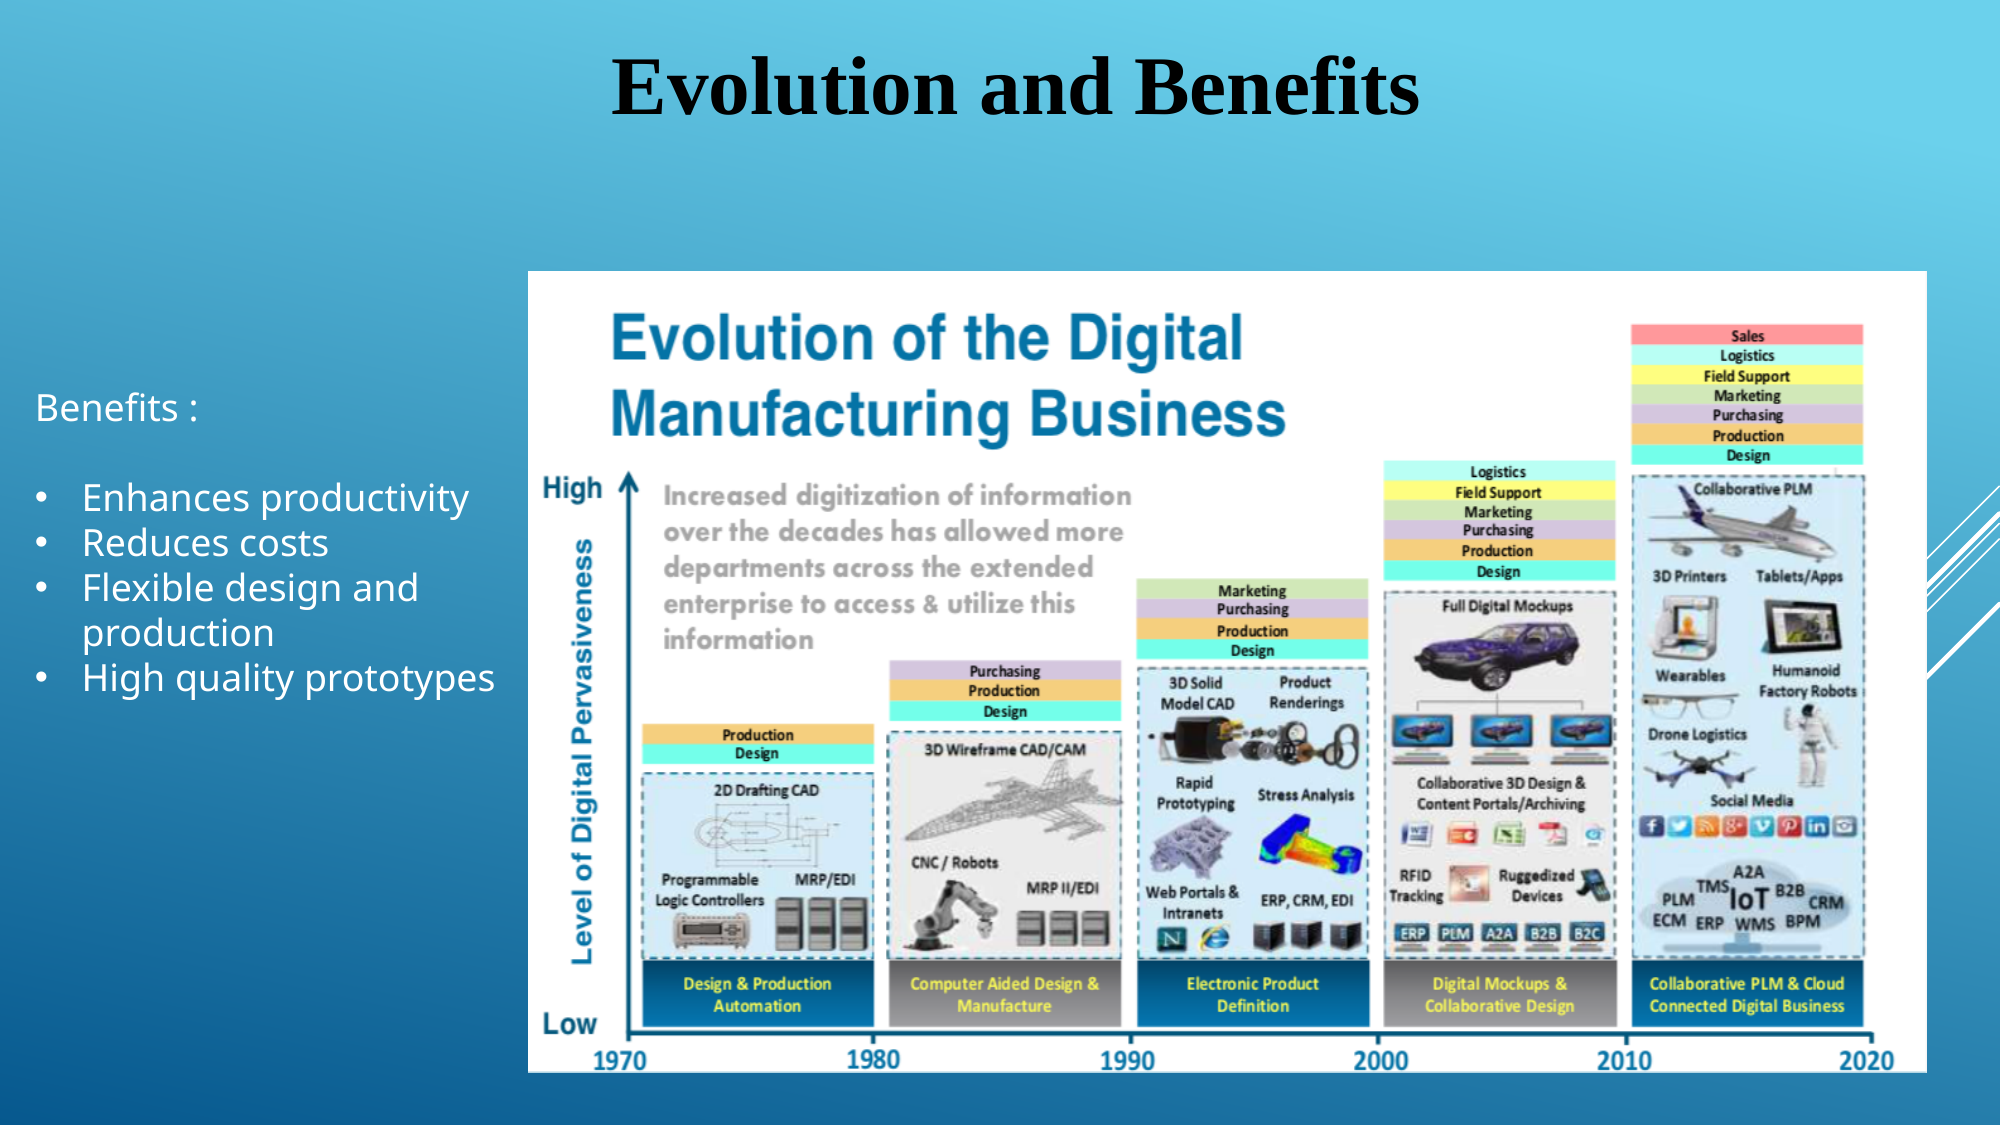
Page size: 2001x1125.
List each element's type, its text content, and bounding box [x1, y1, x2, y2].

picture [528, 270, 1927, 1073]
text_box Evolution and Benefits [596, 23, 1458, 139]
text_box Benefits : Enhances productivity Reduces costs Flexible design and production High quality prototypes [19, 376, 528, 707]
